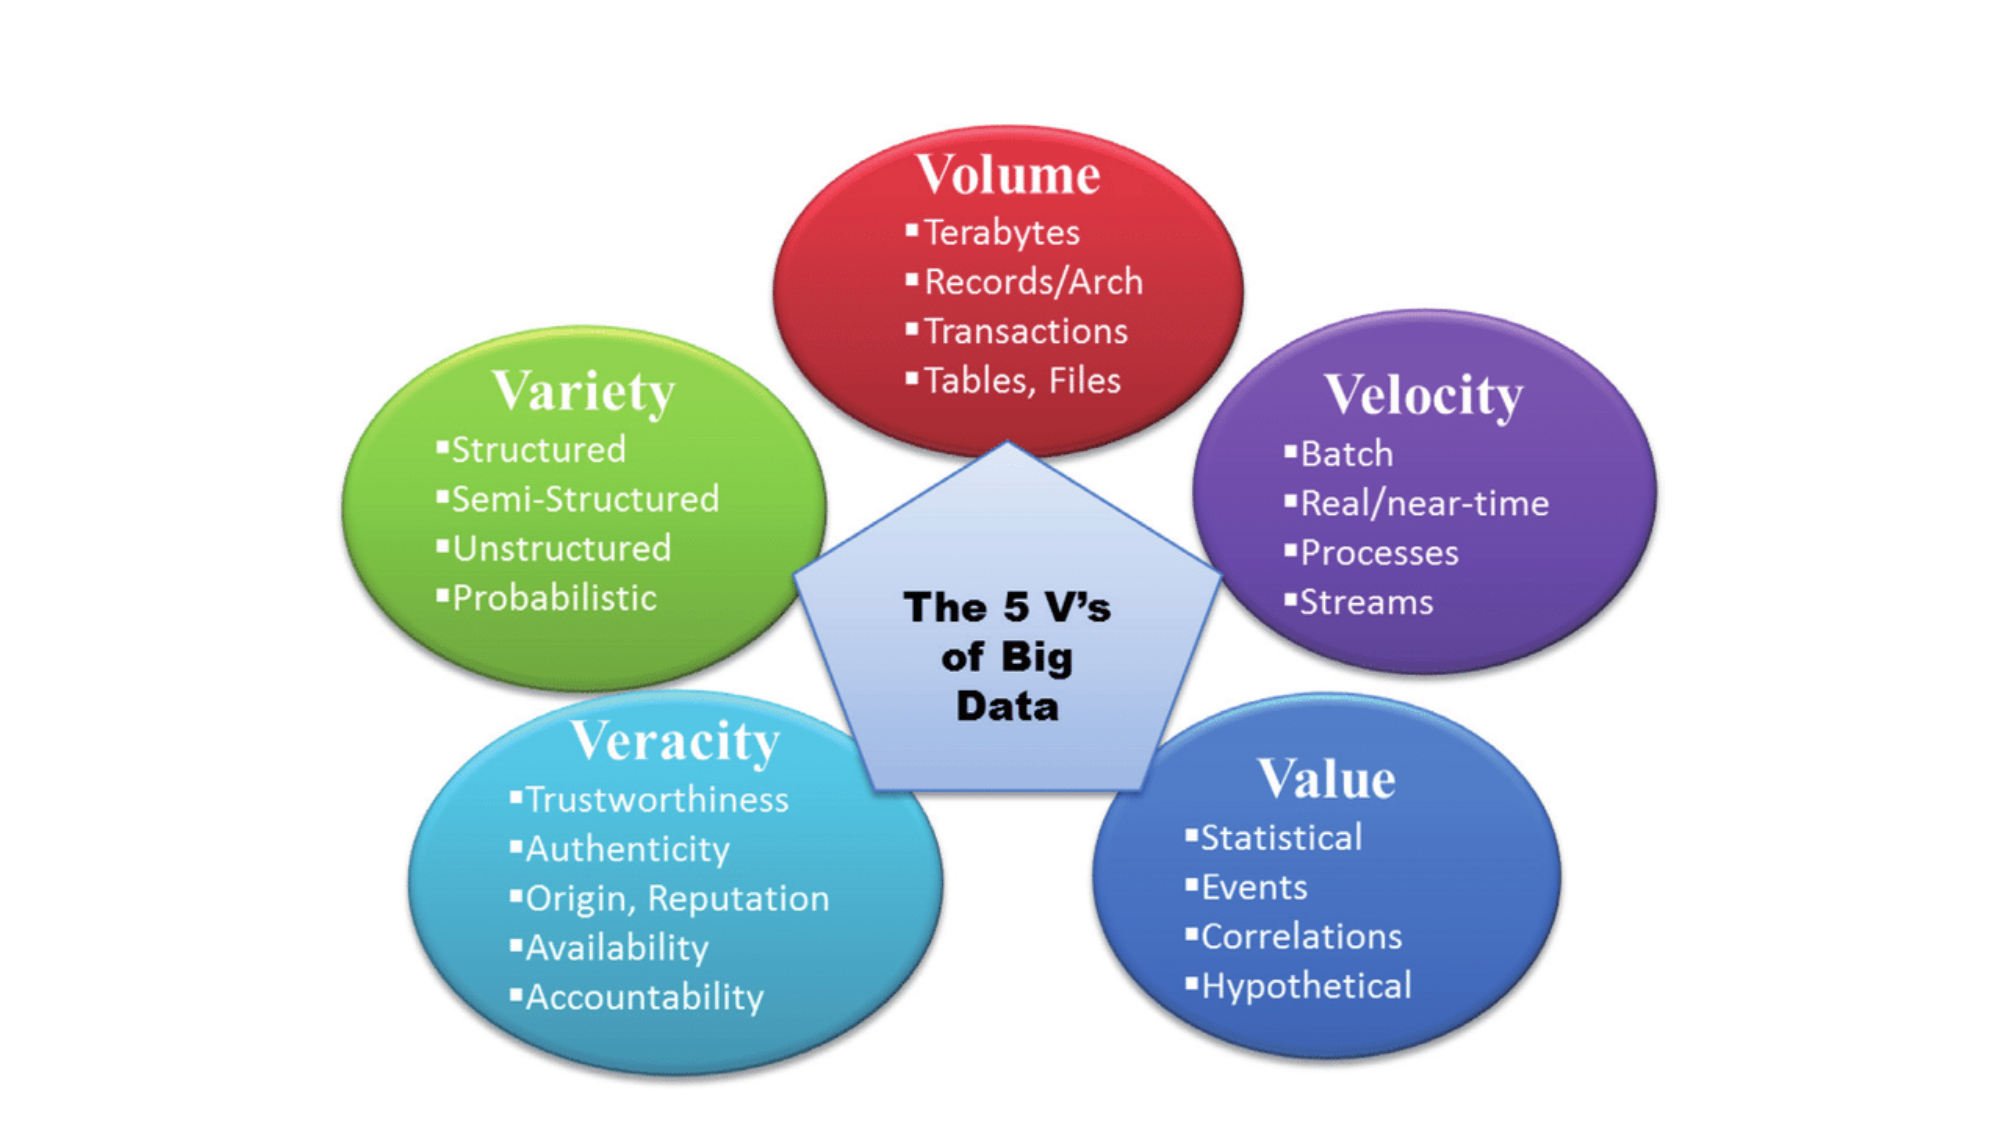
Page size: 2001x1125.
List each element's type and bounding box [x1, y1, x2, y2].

picture [335, 123, 1665, 1091]
